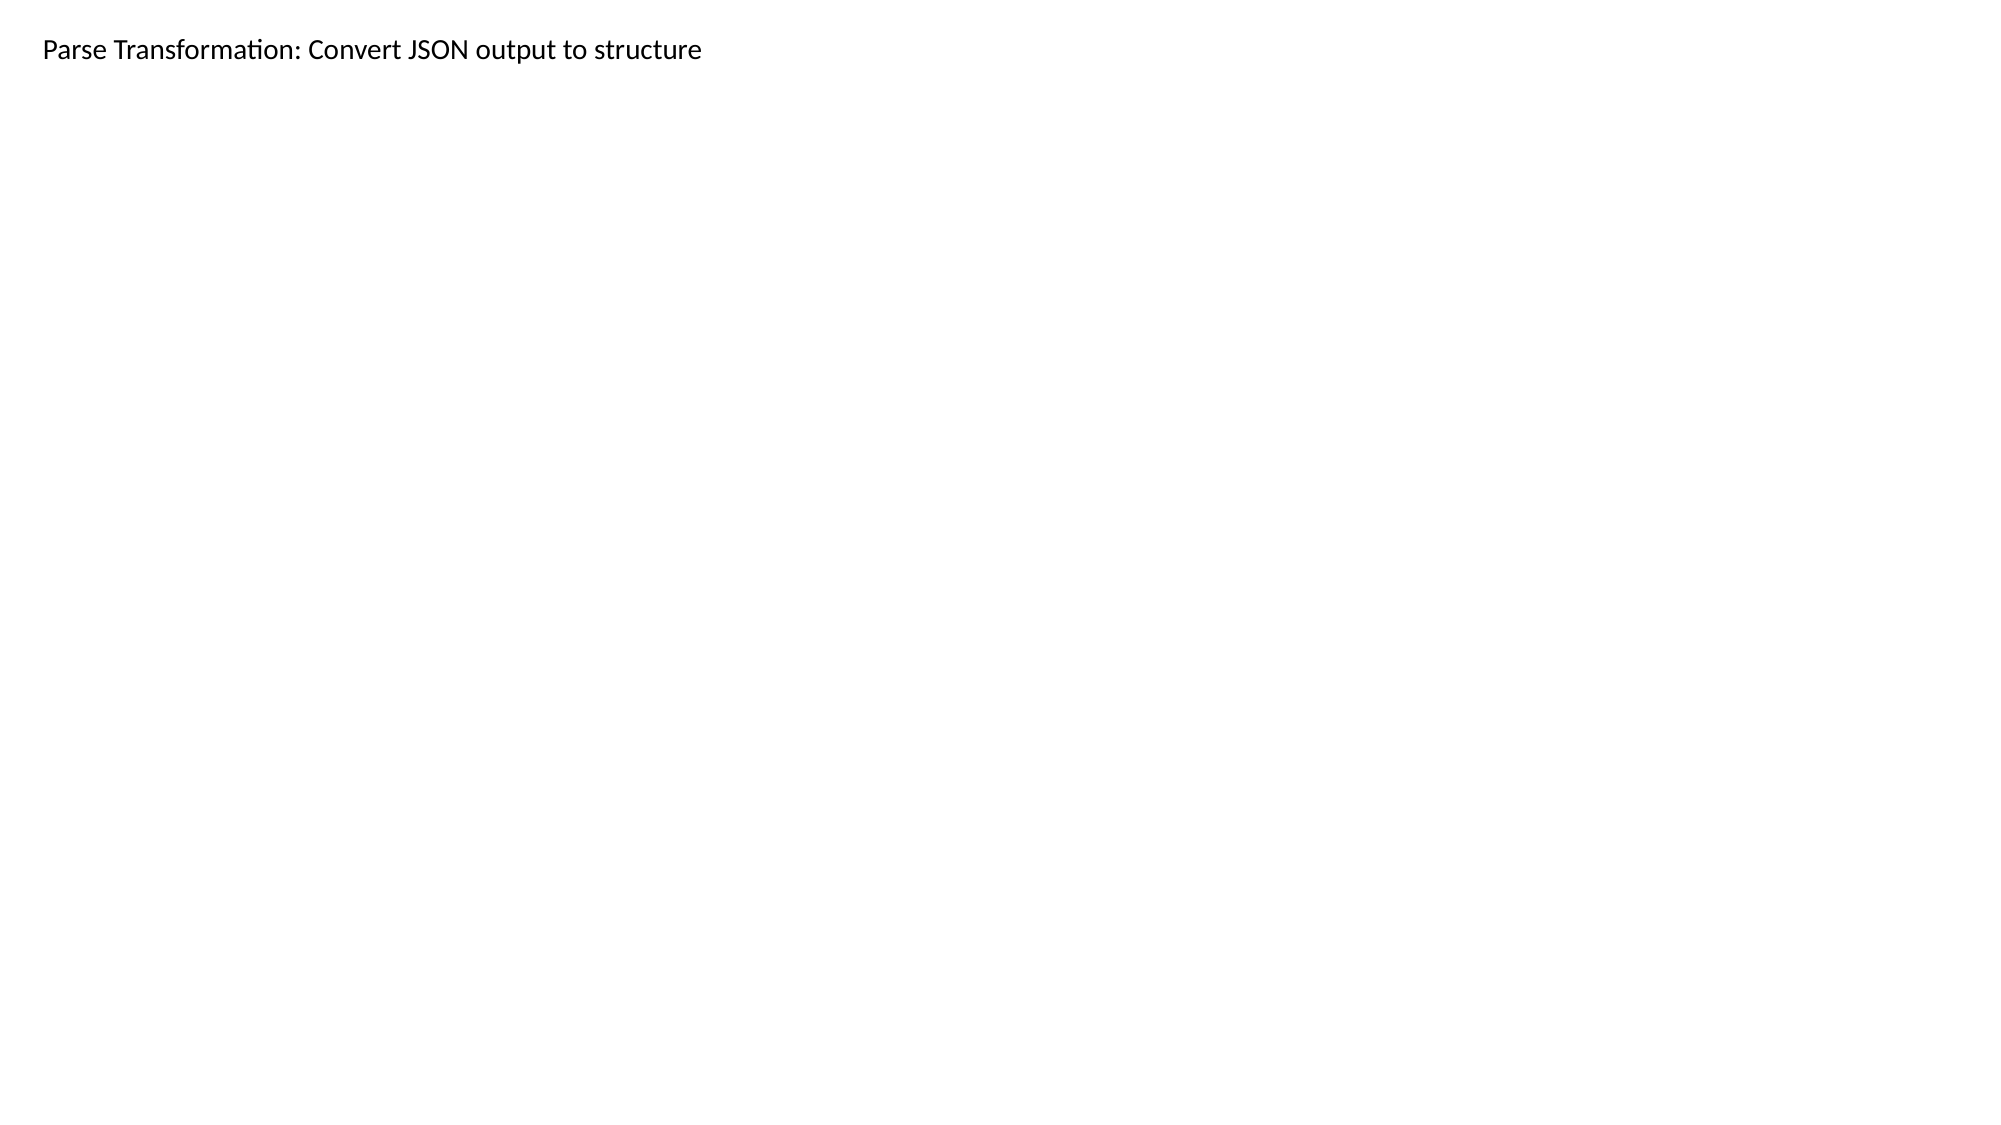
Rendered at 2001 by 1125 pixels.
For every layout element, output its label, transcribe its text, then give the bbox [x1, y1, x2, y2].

text_box Parse Transformation: Convert JSON output to structure [28, 22, 724, 73]
